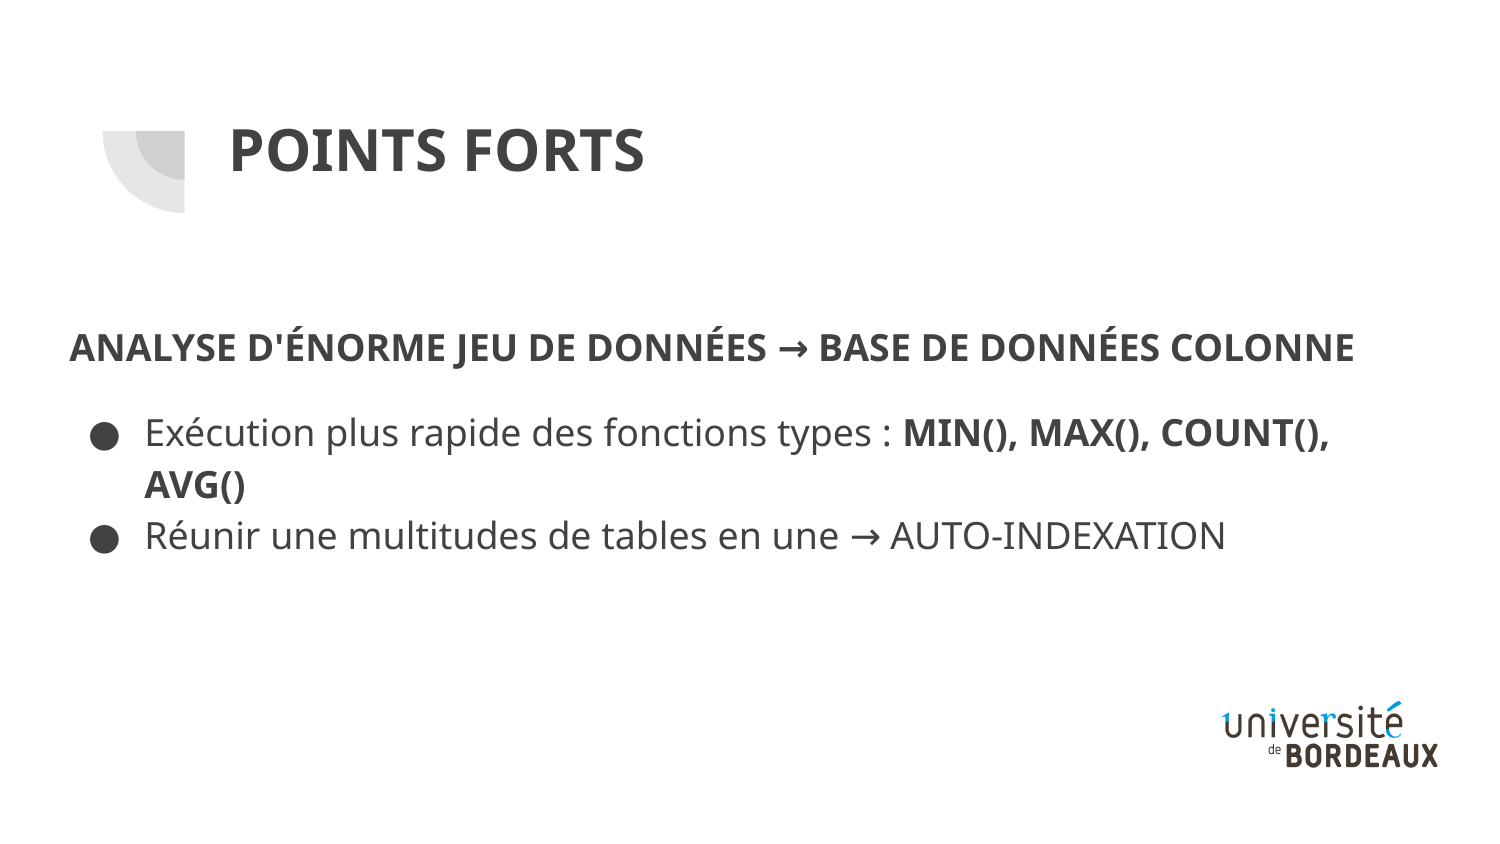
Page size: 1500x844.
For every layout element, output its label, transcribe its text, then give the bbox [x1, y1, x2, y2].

list ANALYSE D'ÉNORME JEU DE DONNÉES → BASE DE DONNÉES COLONNE Exécution plus rapide des fonctions types : MIN(), MAX(), COUNT(), AVG() Réunir une multitudes de tables en une → AUTO-INDEXATION [54, 302, 1446, 720]
picture [1202, 686, 1462, 791]
title POINTS FORTS [213, 98, 1368, 263]
